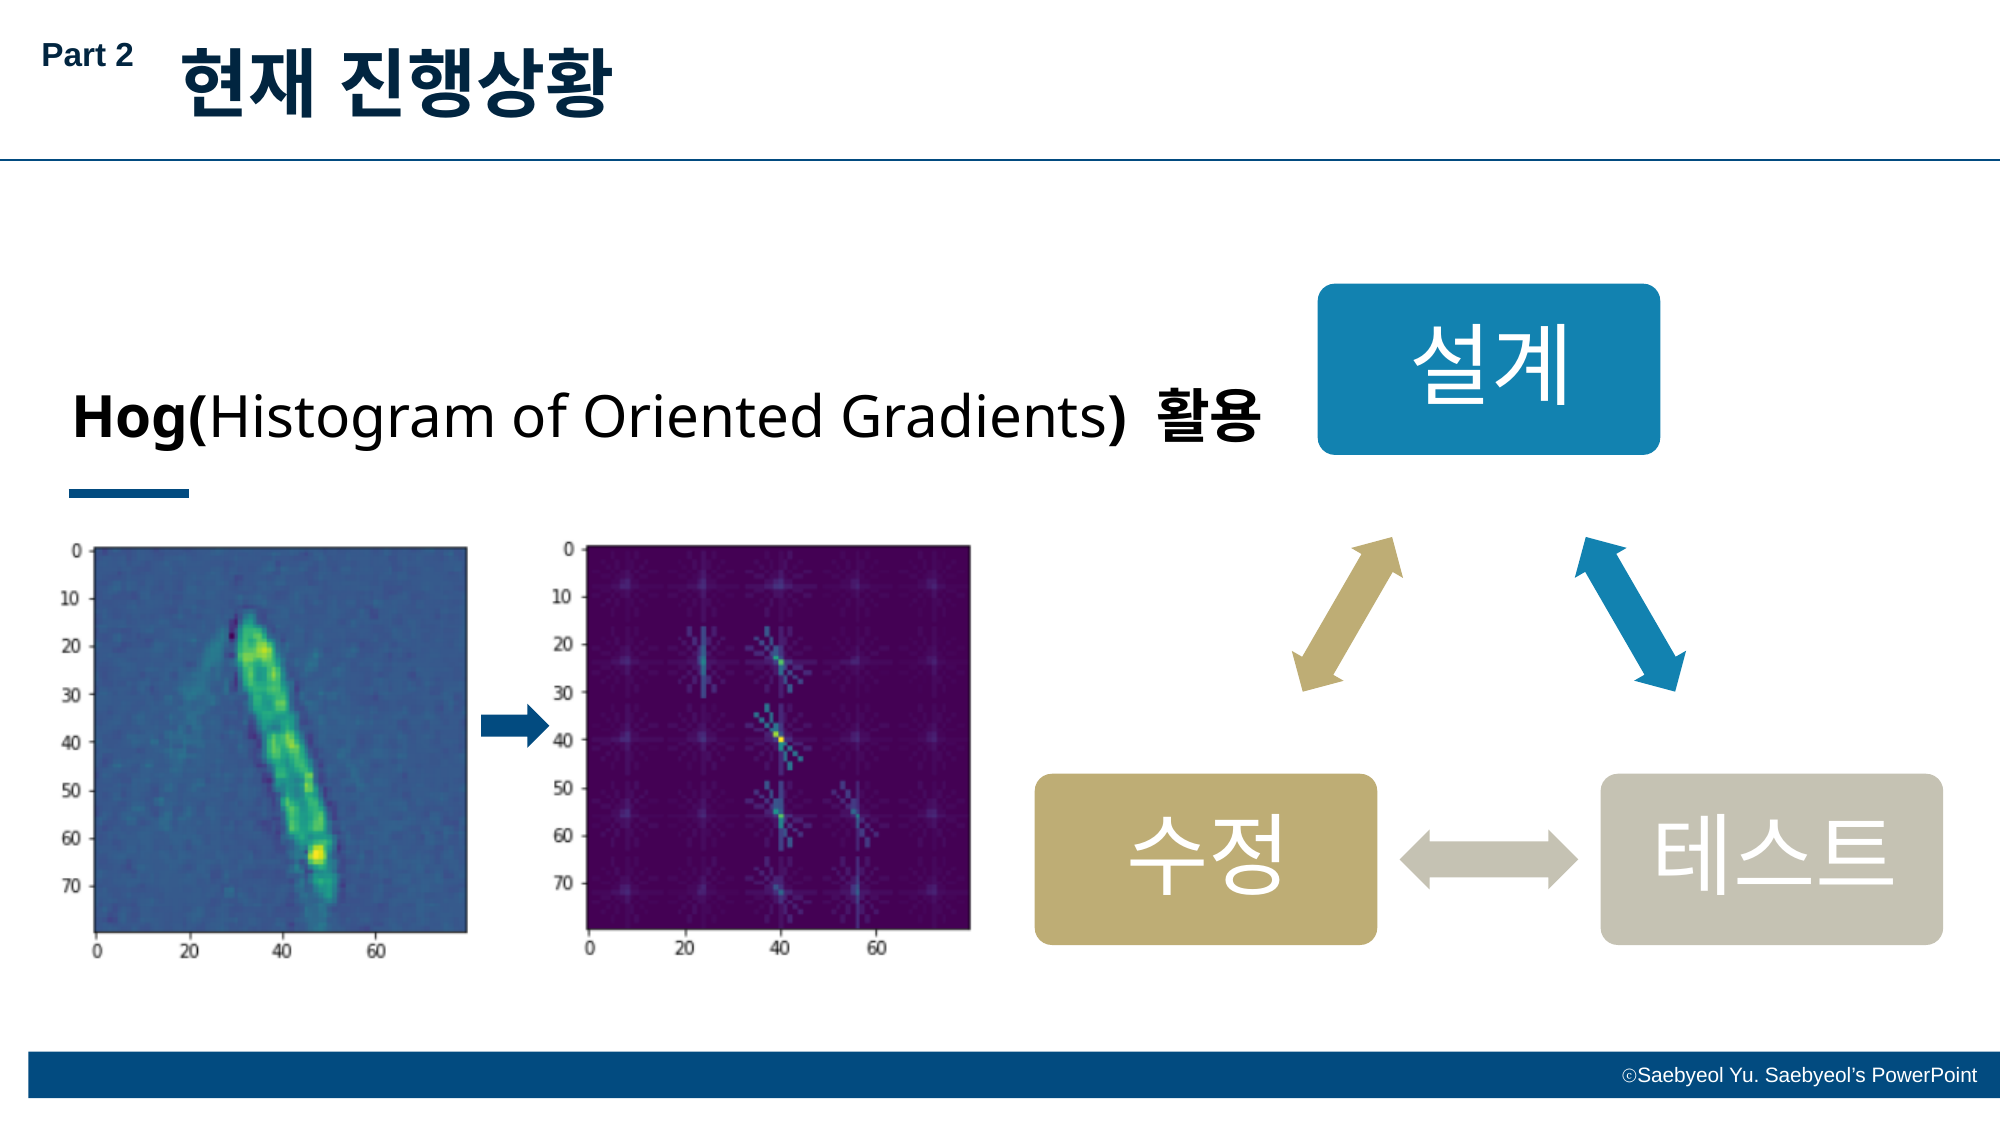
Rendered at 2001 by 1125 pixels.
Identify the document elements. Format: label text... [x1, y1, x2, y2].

picture [539, 528, 990, 963]
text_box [56, 372, 1034, 494]
picture [34, 528, 500, 974]
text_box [1034, 226, 1944, 1003]
text_box [500, 701, 539, 751]
text_box 현재 진행상황 [164, 28, 783, 134]
text_box Part 2 [26, 26, 165, 81]
